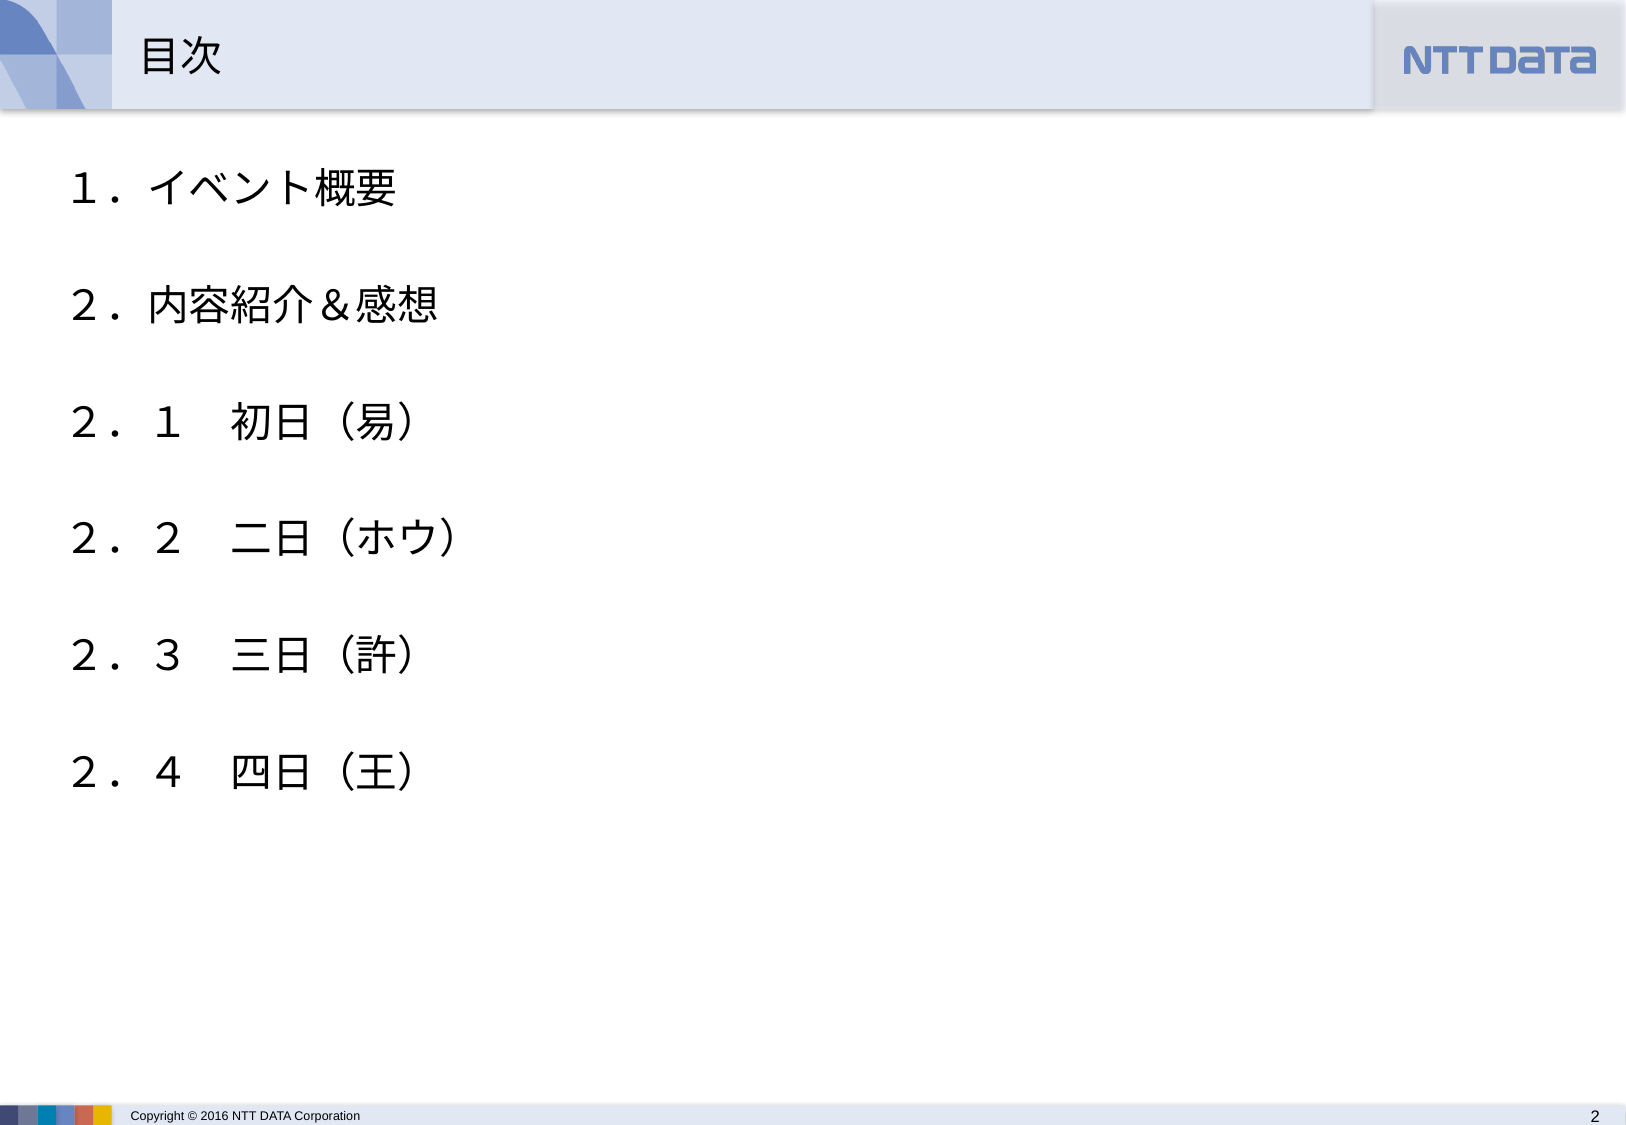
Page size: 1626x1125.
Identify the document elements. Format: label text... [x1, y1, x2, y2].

picture [1404, 46, 1596, 74]
title 目次 [111, 0, 1363, 109]
list １．イベント概要 ２．内容紹介＆感想 ２．１ 初日（易） ２．２ 二日（ホウ） ２．３ 三日（許） ２．４ 四日（王） [48, 154, 1581, 1068]
picture [0, 0, 111, 109]
